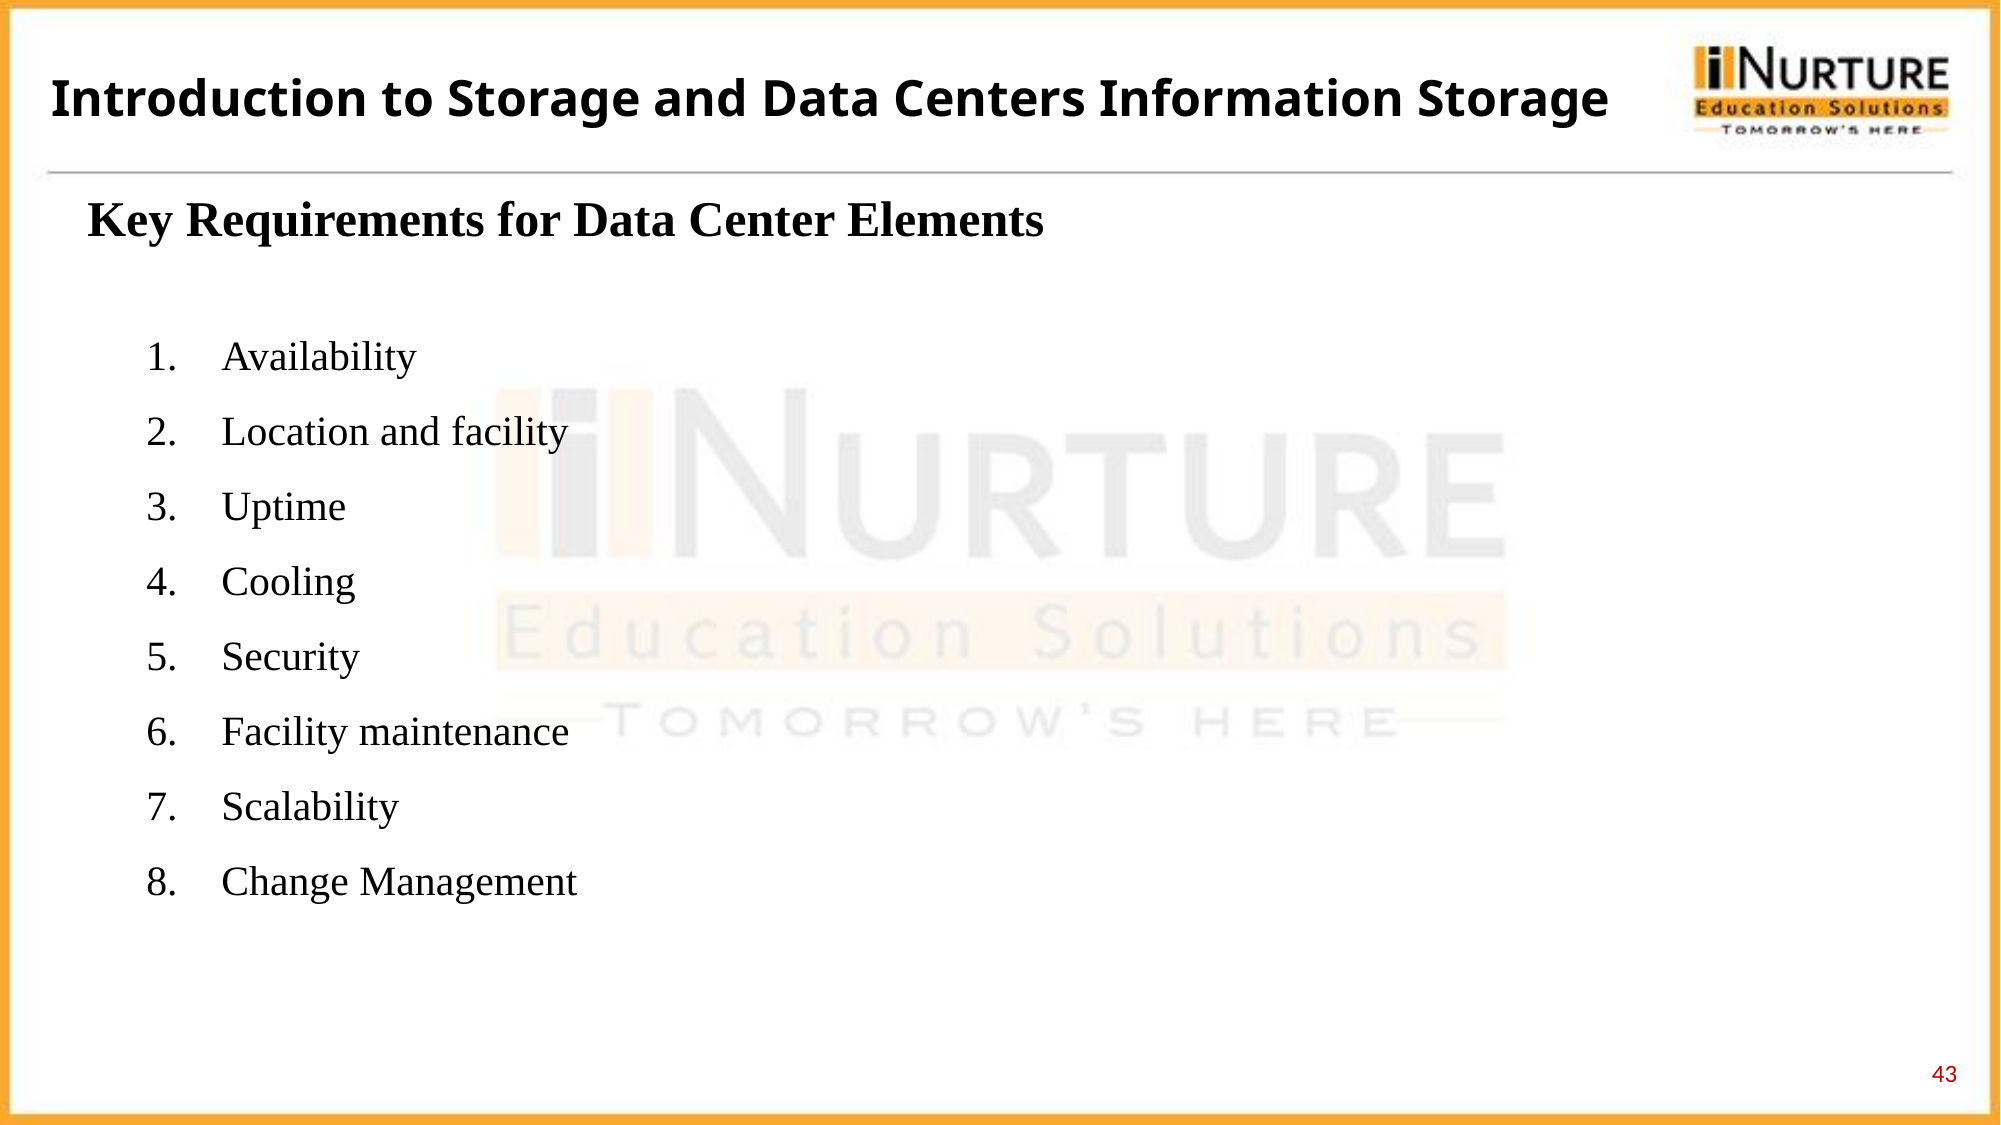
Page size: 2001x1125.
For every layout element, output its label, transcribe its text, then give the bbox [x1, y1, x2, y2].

text_box Key Requirements for Data Center Elements Availability Location and facility Uptime Cooling Security Facility maintenance Scalability Change Management [13, 178, 1928, 912]
text_box Introduction to Storage and Data Centers Information Storage [33, 59, 1716, 135]
slide_number 43 [1901, 1042, 1973, 1103]
picture [0, 0, 2001, 1125]
